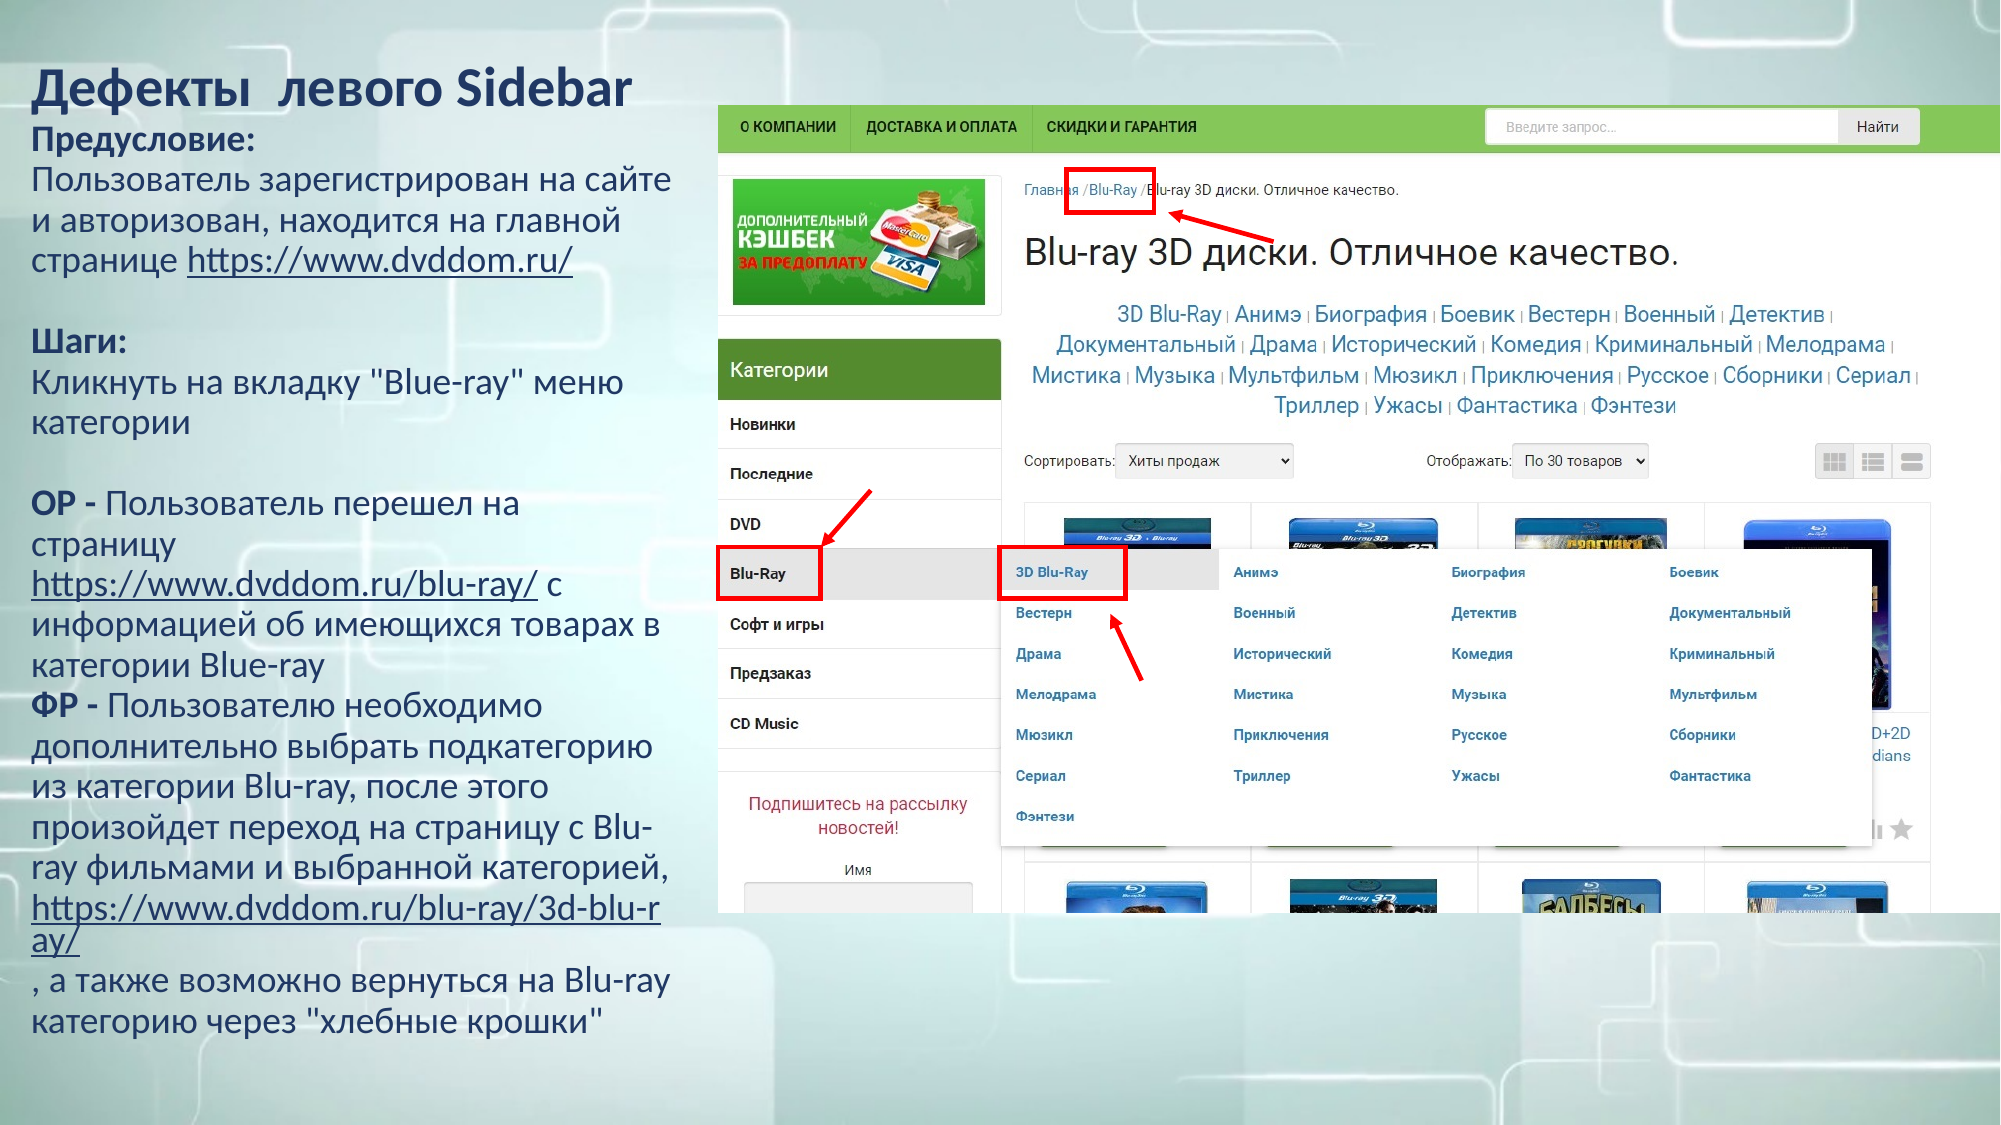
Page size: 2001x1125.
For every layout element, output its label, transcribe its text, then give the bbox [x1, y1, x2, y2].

title Дефекты левого Sidebar Предусловие: Пользователь зарегистрирован на сайте и авторизован, находится на главной странице https://www.dvddom.ru/ Шаги: Кликнуть на вкладку "Blue-ray" меню категории ОР - Пользователь перешел на страницу https://www.dvddom.ru/blu-ray/ с информацией об имеющихся товарах в категории Blue-ray ФР - Пользователю необходимо дополнительно выбрать подкатегорию из категории Blu-ray, после этого произойдет переход на страницу с Blu-ray фильмами и выбранной категорией, https://www.dvddom.ru/blu-ray/3d-blu-ray/, а также возможно вернуться на Blu-ray категорию через "хлебные крошки" [16, 31, 693, 1081]
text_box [1110, 613, 1142, 681]
picture [0, 0, 2001, 1125]
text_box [820, 490, 871, 548]
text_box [1168, 212, 1274, 242]
